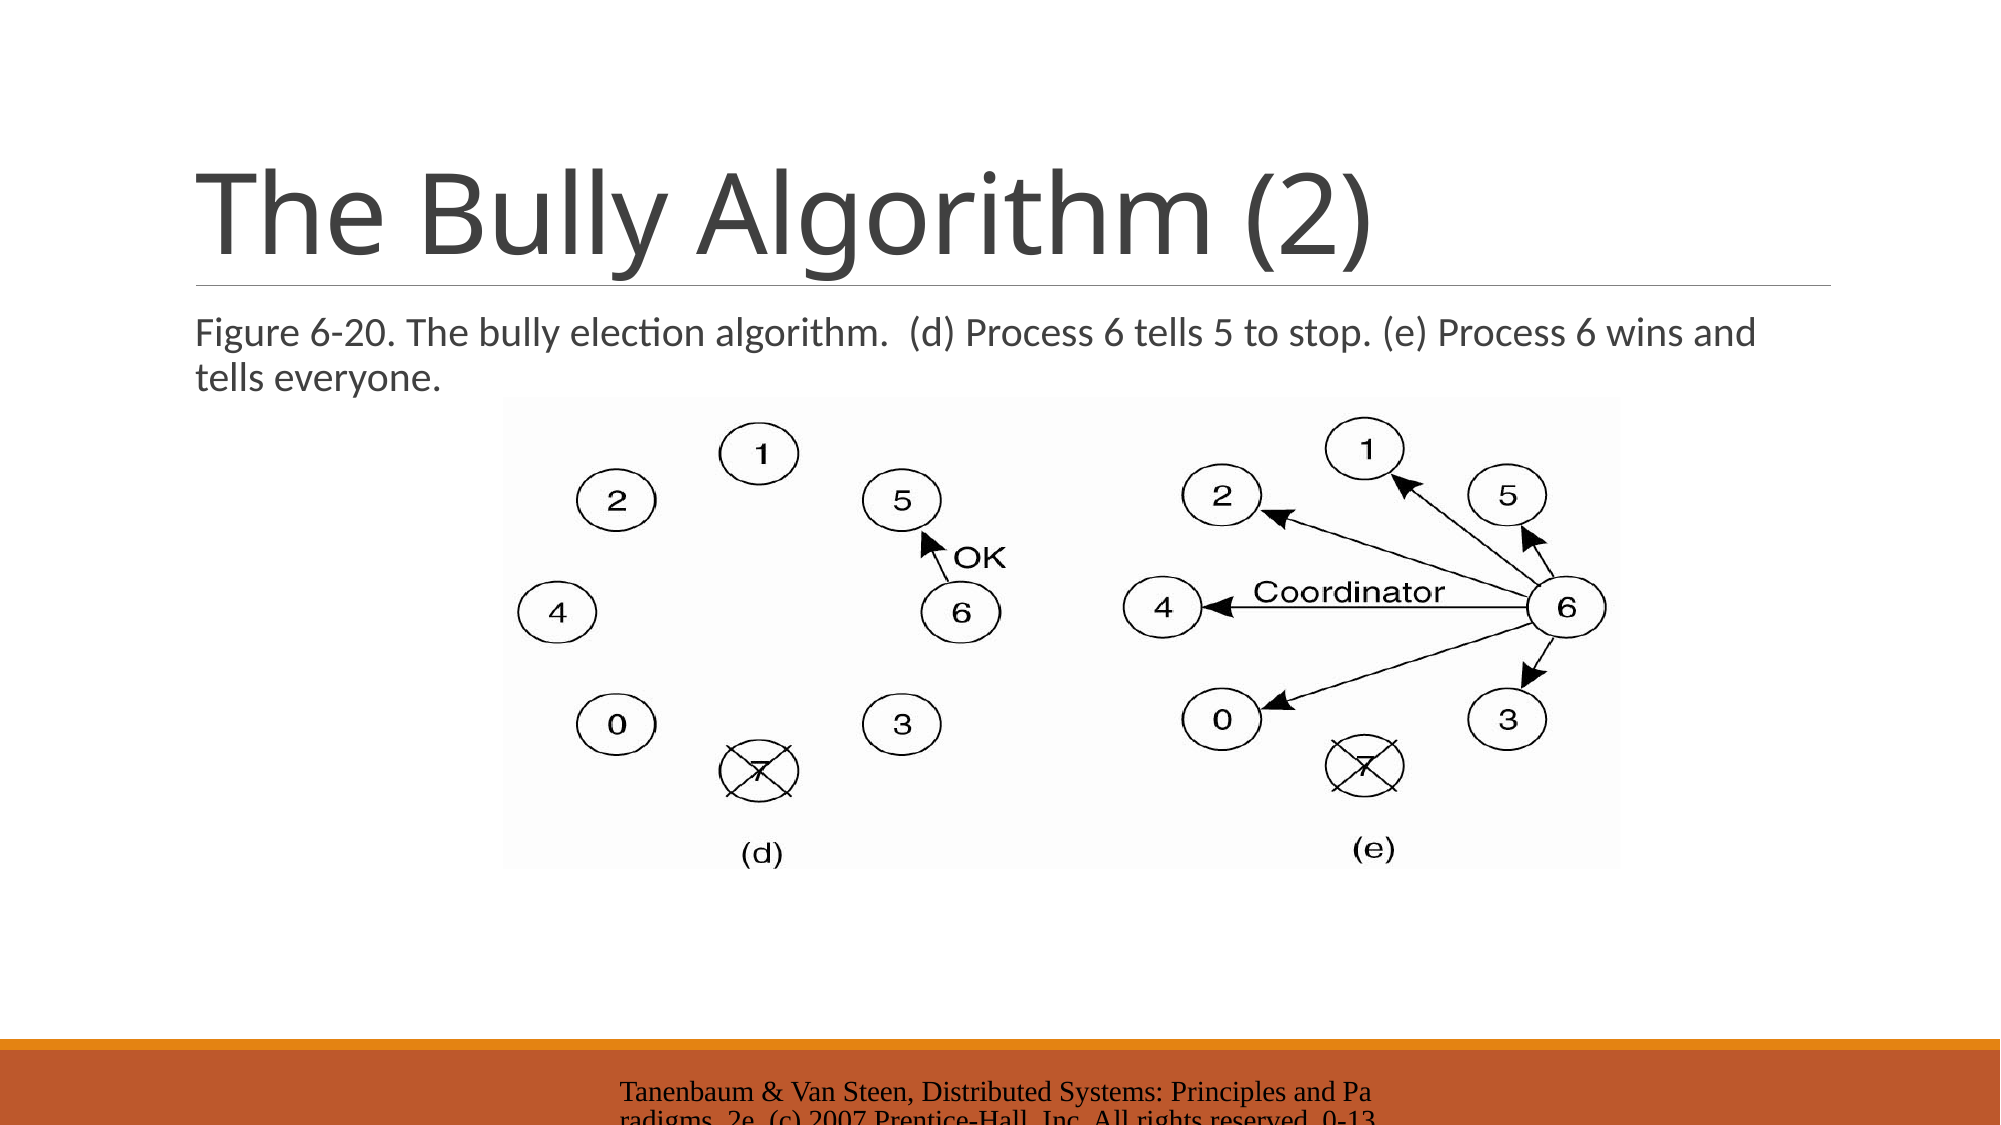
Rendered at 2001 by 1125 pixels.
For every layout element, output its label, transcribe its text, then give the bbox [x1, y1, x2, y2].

title The Bully Algorithm (2) [180, 47, 1830, 285]
picture [502, 396, 1621, 869]
footer Tanenbaum & Van Steen, Distributed Systems: Principles and Paradigms, 2e, (c) 2007 Prentice-Hall, Inc. All rights reserved. 0-13-239227-5 [604, 1059, 1396, 1120]
list Figure 6-20. The bully election algorithm. (d) Process 6 tells 5 to stop. (e) Process 6 wins and tells everyone. [180, 302, 1830, 963]
